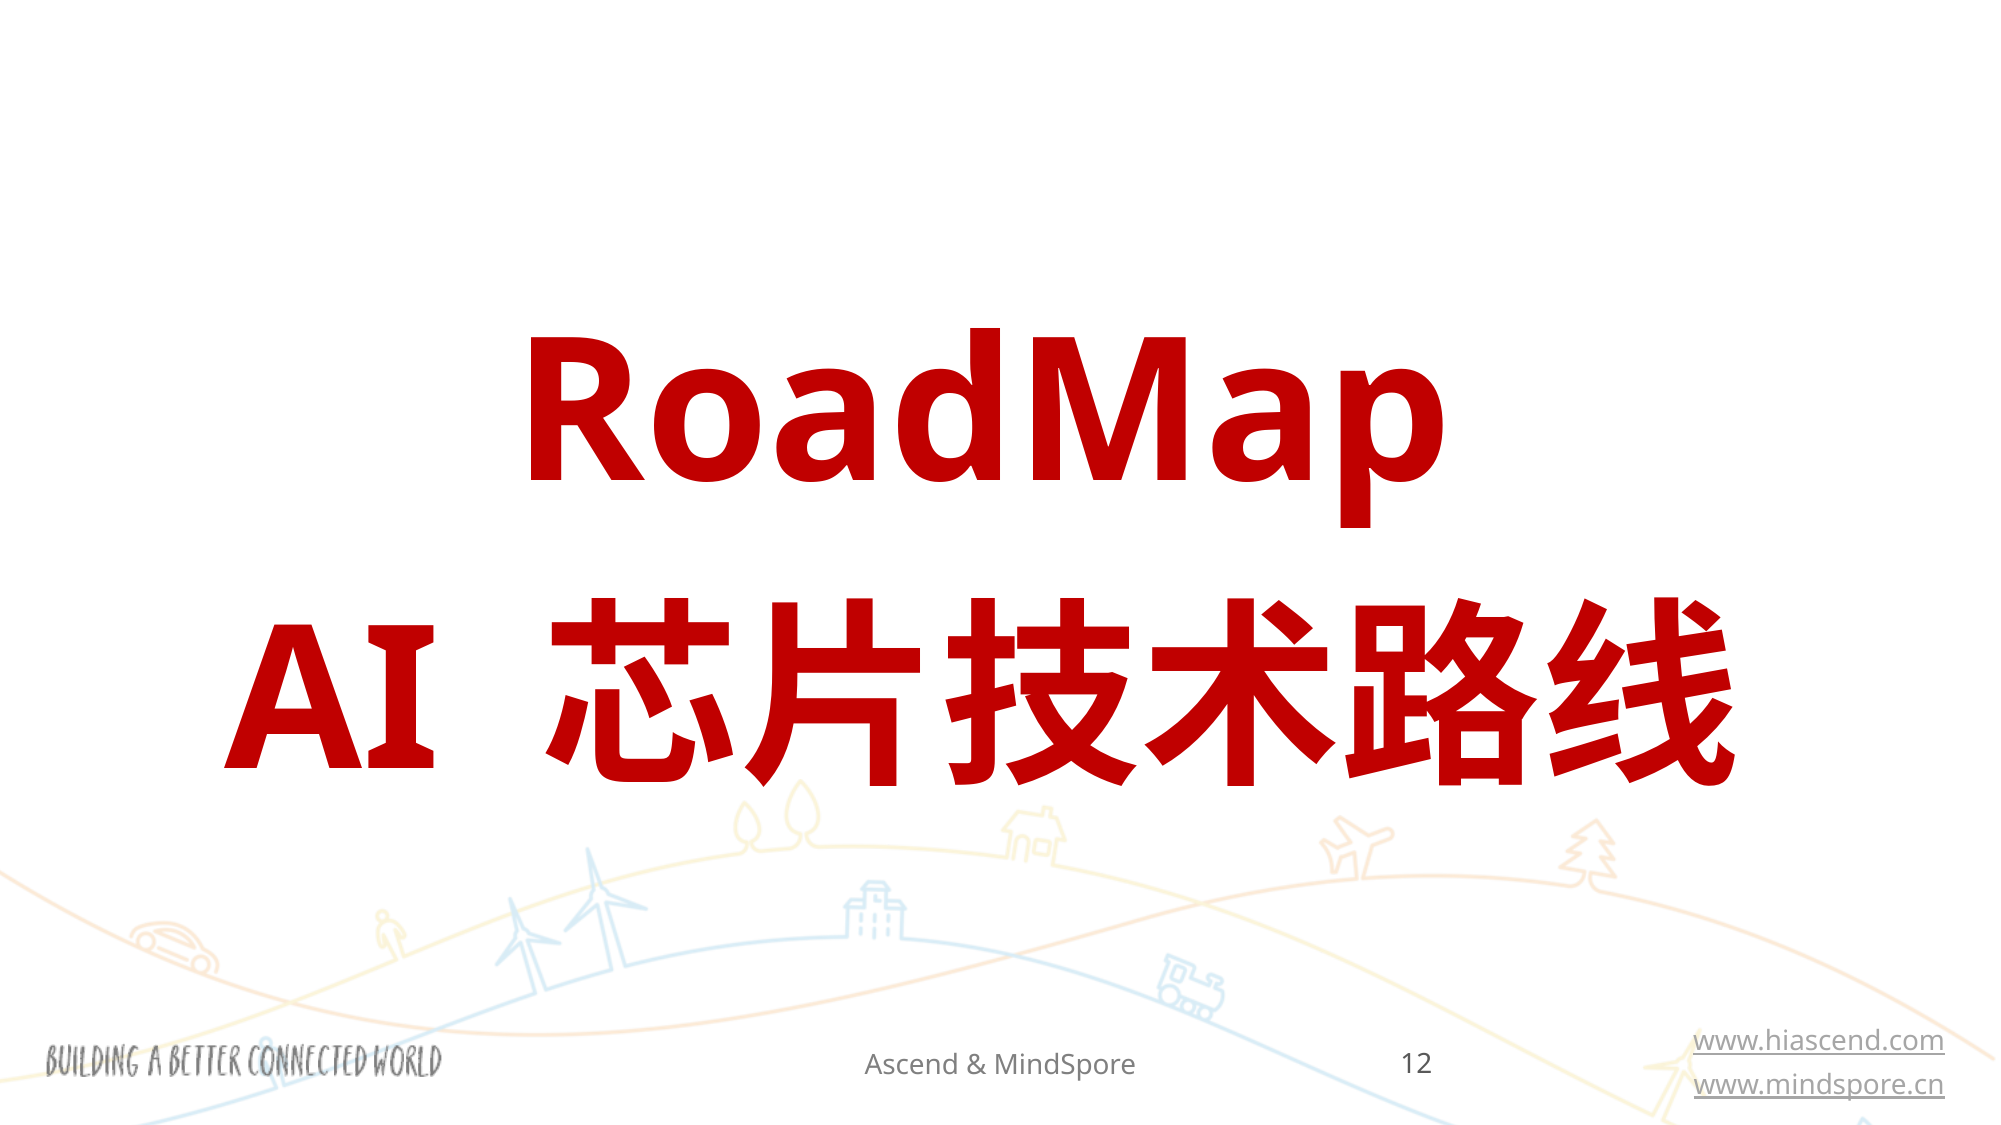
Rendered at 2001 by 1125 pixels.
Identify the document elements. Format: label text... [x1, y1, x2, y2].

title RoadMap AI 芯片技术路线 [102, 111, 1863, 929]
picture [23, 1023, 468, 1105]
